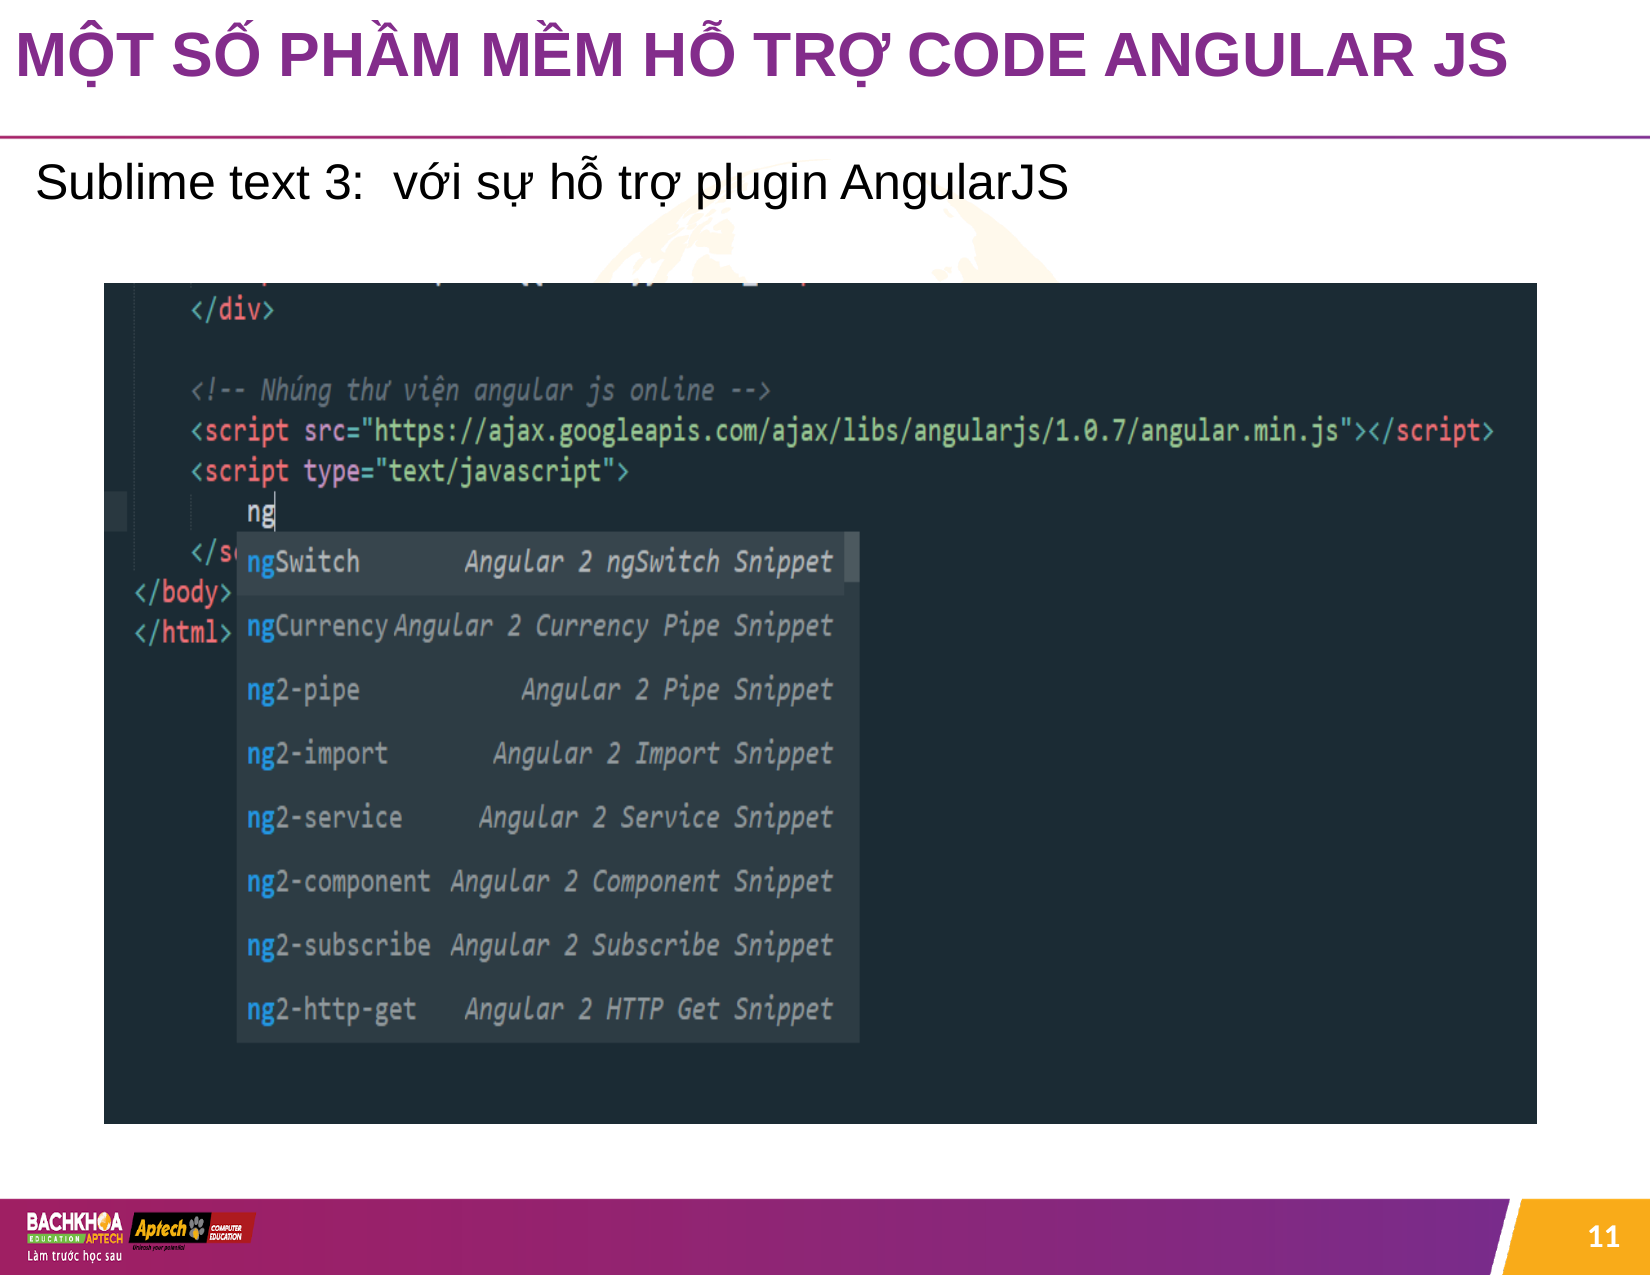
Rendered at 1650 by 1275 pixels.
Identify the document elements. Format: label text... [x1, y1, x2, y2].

slide_number 11 [1567, 1200, 1640, 1269]
text_box Sublime text 3: với sự hỗ trợ plugin AngularJS [20, 141, 1563, 1124]
text_box MỘT SỐ PHẦM MỀM HỖ TRỢ CODE ANGULAR JS [0, 6, 1600, 88]
picture [0, 0, 1650, 1275]
